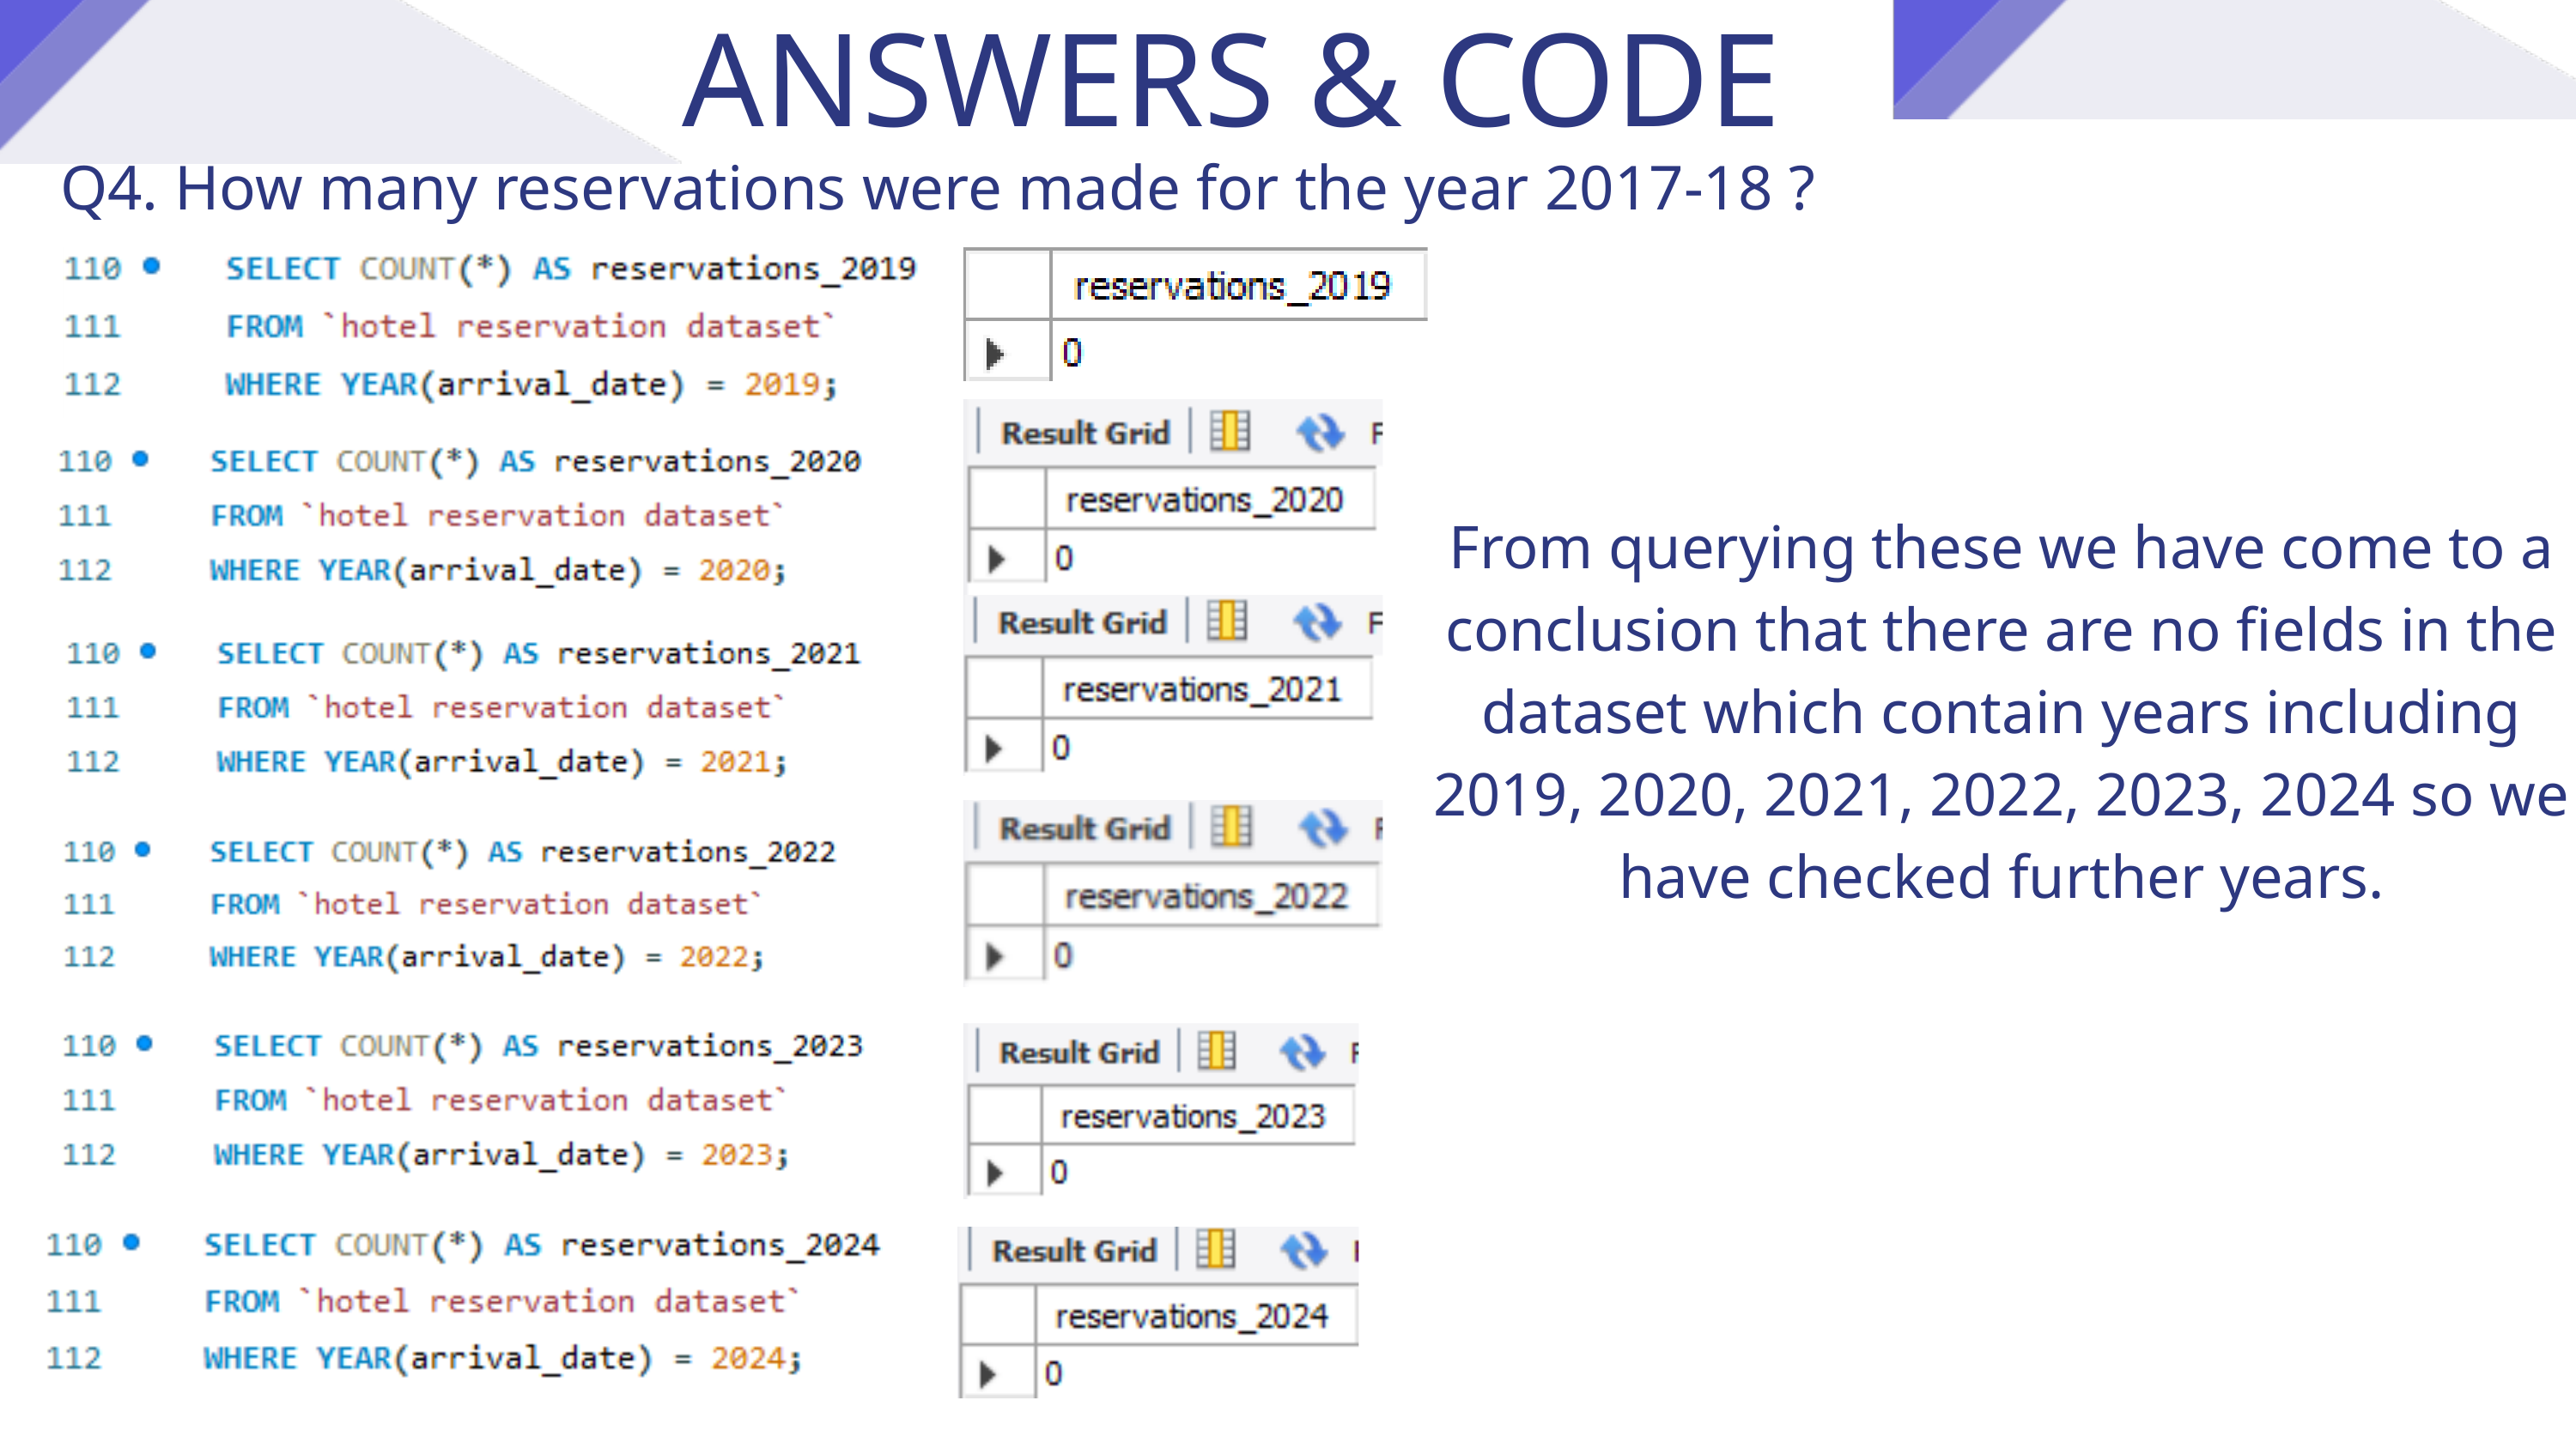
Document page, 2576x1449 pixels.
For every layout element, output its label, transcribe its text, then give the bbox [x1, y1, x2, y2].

text_box [46, 1227, 883, 1380]
text_box [62, 247, 929, 418]
text_box [963, 399, 1383, 595]
text_box [1951, 0, 2576, 120]
text_box ANSWERS & CODE [513, 0, 1951, 136]
text_box [46, 830, 854, 988]
text_box [963, 247, 1428, 381]
text_box [963, 595, 1383, 776]
text_box [957, 1227, 1359, 1398]
text_box [963, 1023, 1359, 1199]
text_box [33, 436, 867, 597]
text_box [60, 1023, 867, 1179]
text_box [62, 621, 867, 788]
text_box [963, 800, 1383, 987]
text_box [0, 0, 513, 164]
text_box From querying these we have come to a conclusion that there are no fields in the dataset which contain years including 2019, 2020, 2021, 2022, 2023, 2024 so we have checked further years. [1427, 498, 2576, 911]
text_box Q4. How many reservations were made for the year 2017-18 ? [60, 136, 2081, 222]
